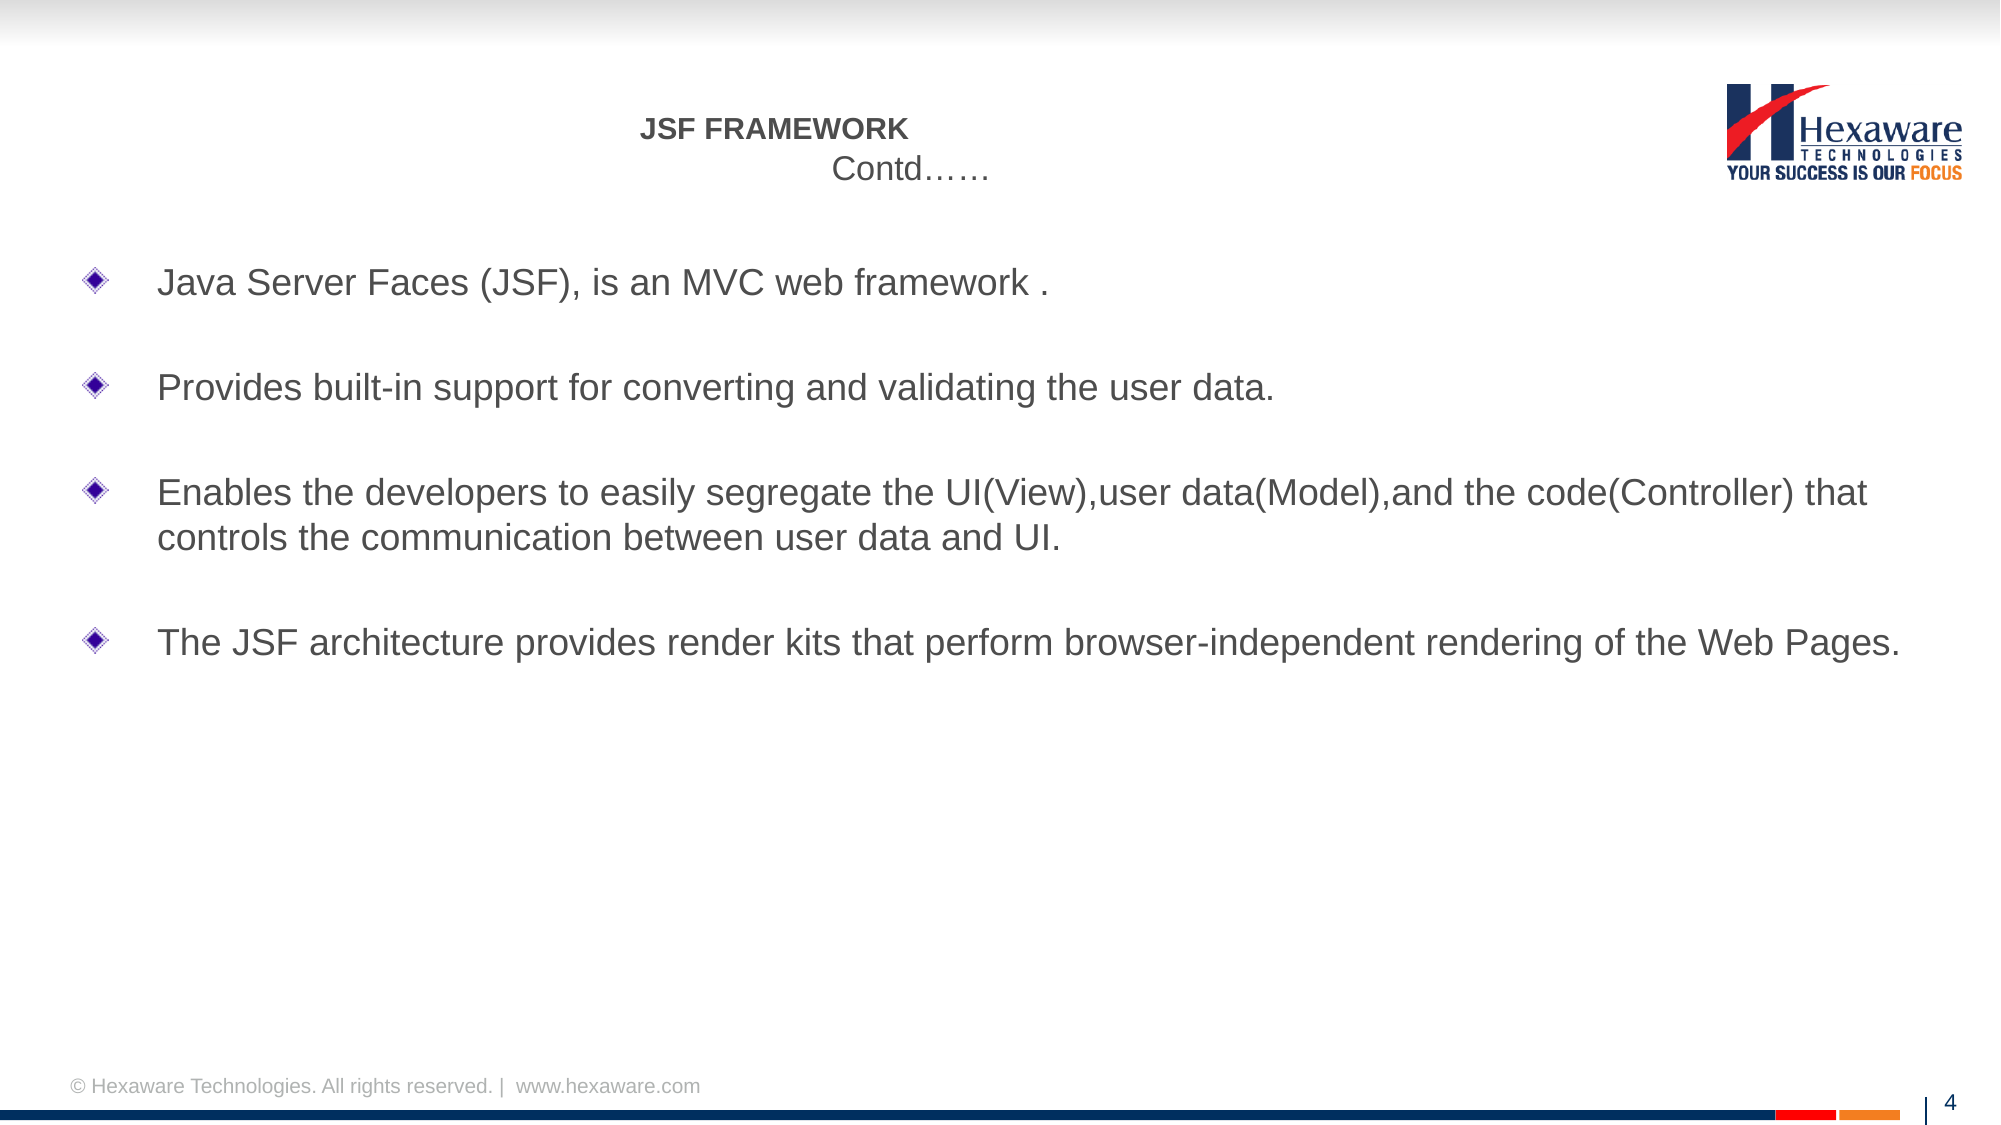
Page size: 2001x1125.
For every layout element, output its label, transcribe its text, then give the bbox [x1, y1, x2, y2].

picture [82, 267, 109, 294]
picture [82, 477, 109, 504]
picture [82, 627, 109, 654]
picture [82, 372, 109, 399]
picture [1727, 84, 1962, 180]
title JSF FRAMEWORK Contd…… [49, 98, 1500, 199]
list Java Server Faces (JSF), is an MVC web framework . Provides built-in support for converting and validating the user data. Enables the developers to easily segregate the UI(View),user data(Model),and the code(Controller) that controls the communication between user data and UI. The JSF architecture provides render kits that perform browser-independent rendering of the Web Pages. [70, 252, 1937, 1057]
